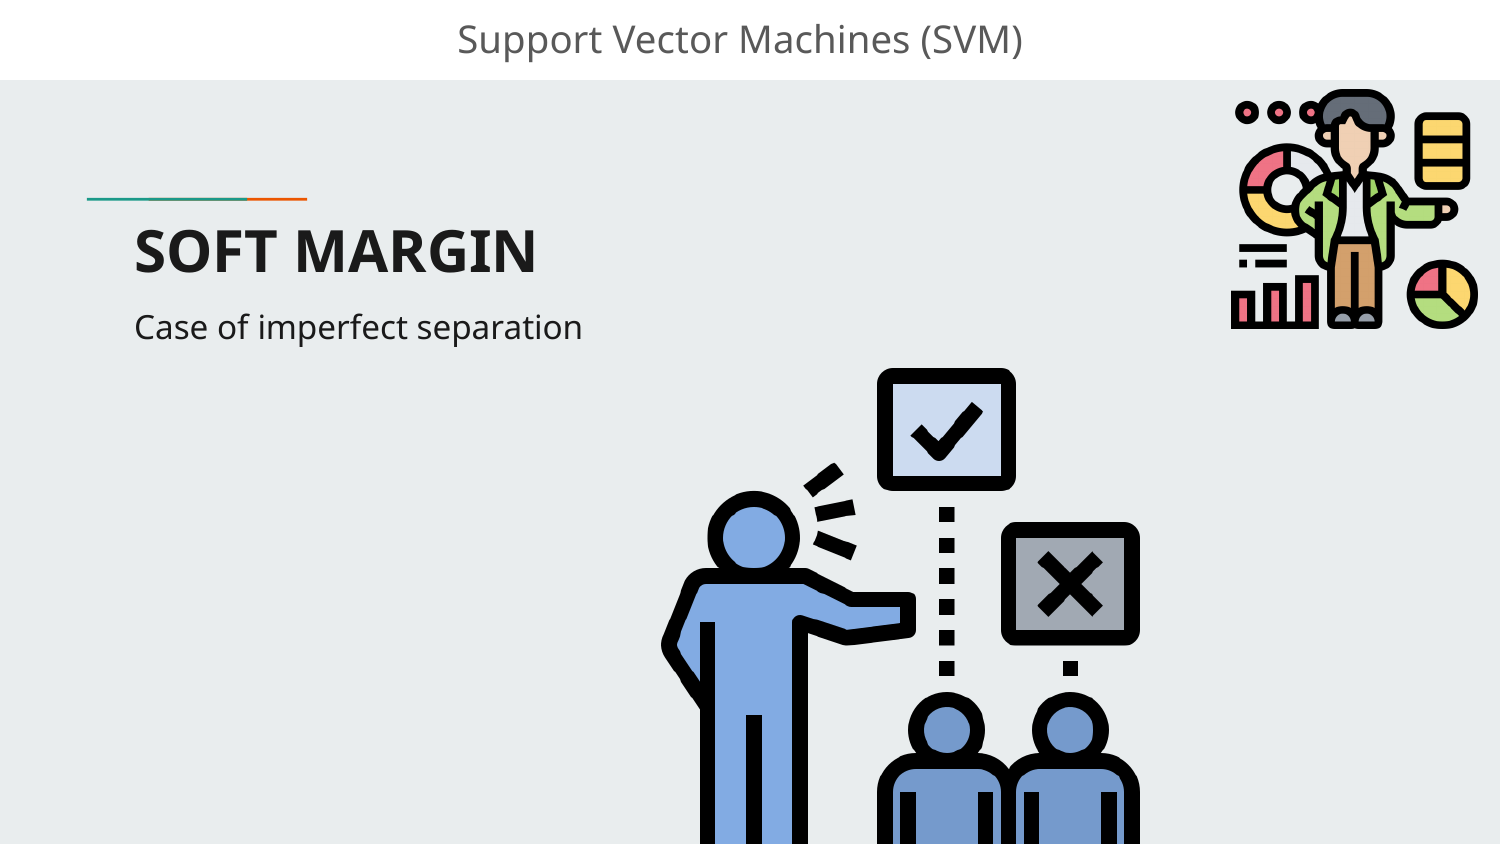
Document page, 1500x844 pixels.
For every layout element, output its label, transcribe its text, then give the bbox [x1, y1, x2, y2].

subtitle Support Vector Machines (SVM) [423, 0, 1058, 116]
title SOFT MARGIN [119, 199, 1381, 349]
picture [1231, 88, 1478, 330]
picture [653, 359, 1147, 844]
text_box Case of imperfect separation [119, 291, 1058, 471]
